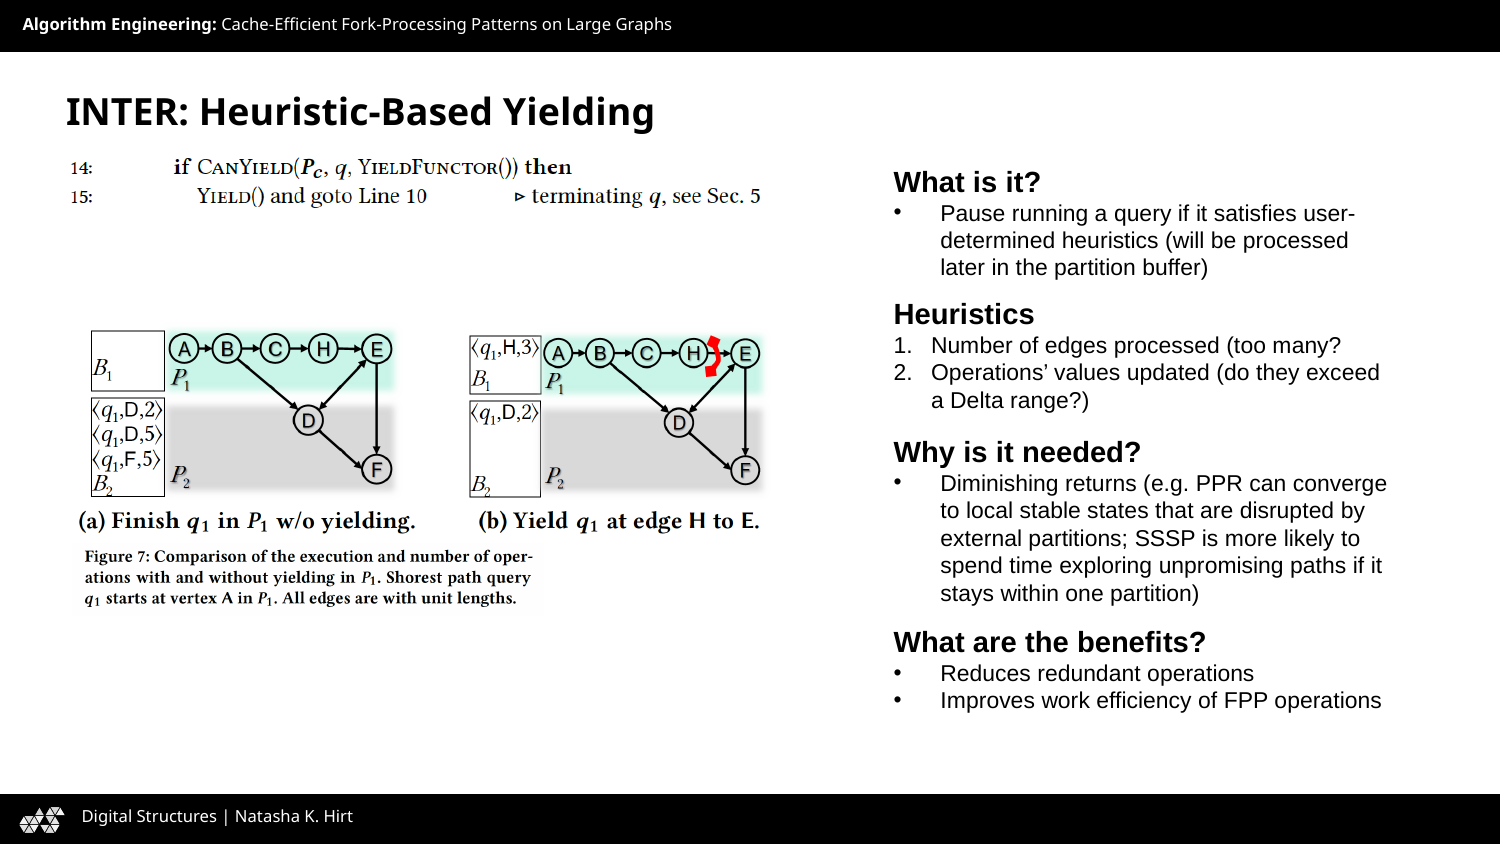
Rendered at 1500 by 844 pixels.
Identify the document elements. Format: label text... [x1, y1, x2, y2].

text_box Why is it needed? Diminishing returns (e.g. PPR can converge to local stable states that are disrupted by external partitions; SSSP is more likely to spend time exploring unpromising paths if it stays within one partition) [878, 425, 1404, 613]
picture [24, 154, 767, 212]
text_box What are the benefits? Reduces redundant operations Improves work efficiency of FPP operations [878, 616, 1404, 721]
picture [60, 303, 807, 616]
text_box Heuristics Number of edges processed (too many? Operations’ values updated (do they exceed a Delta range?) [878, 288, 1404, 421]
picture [19, 807, 65, 833]
title INTER: Heuristic-Based Yielding [51, 72, 1449, 167]
text_box What is it? Pause running a query if it satisfies user-determined heuristics (will be processed later in the partition buffer) [878, 155, 1404, 288]
